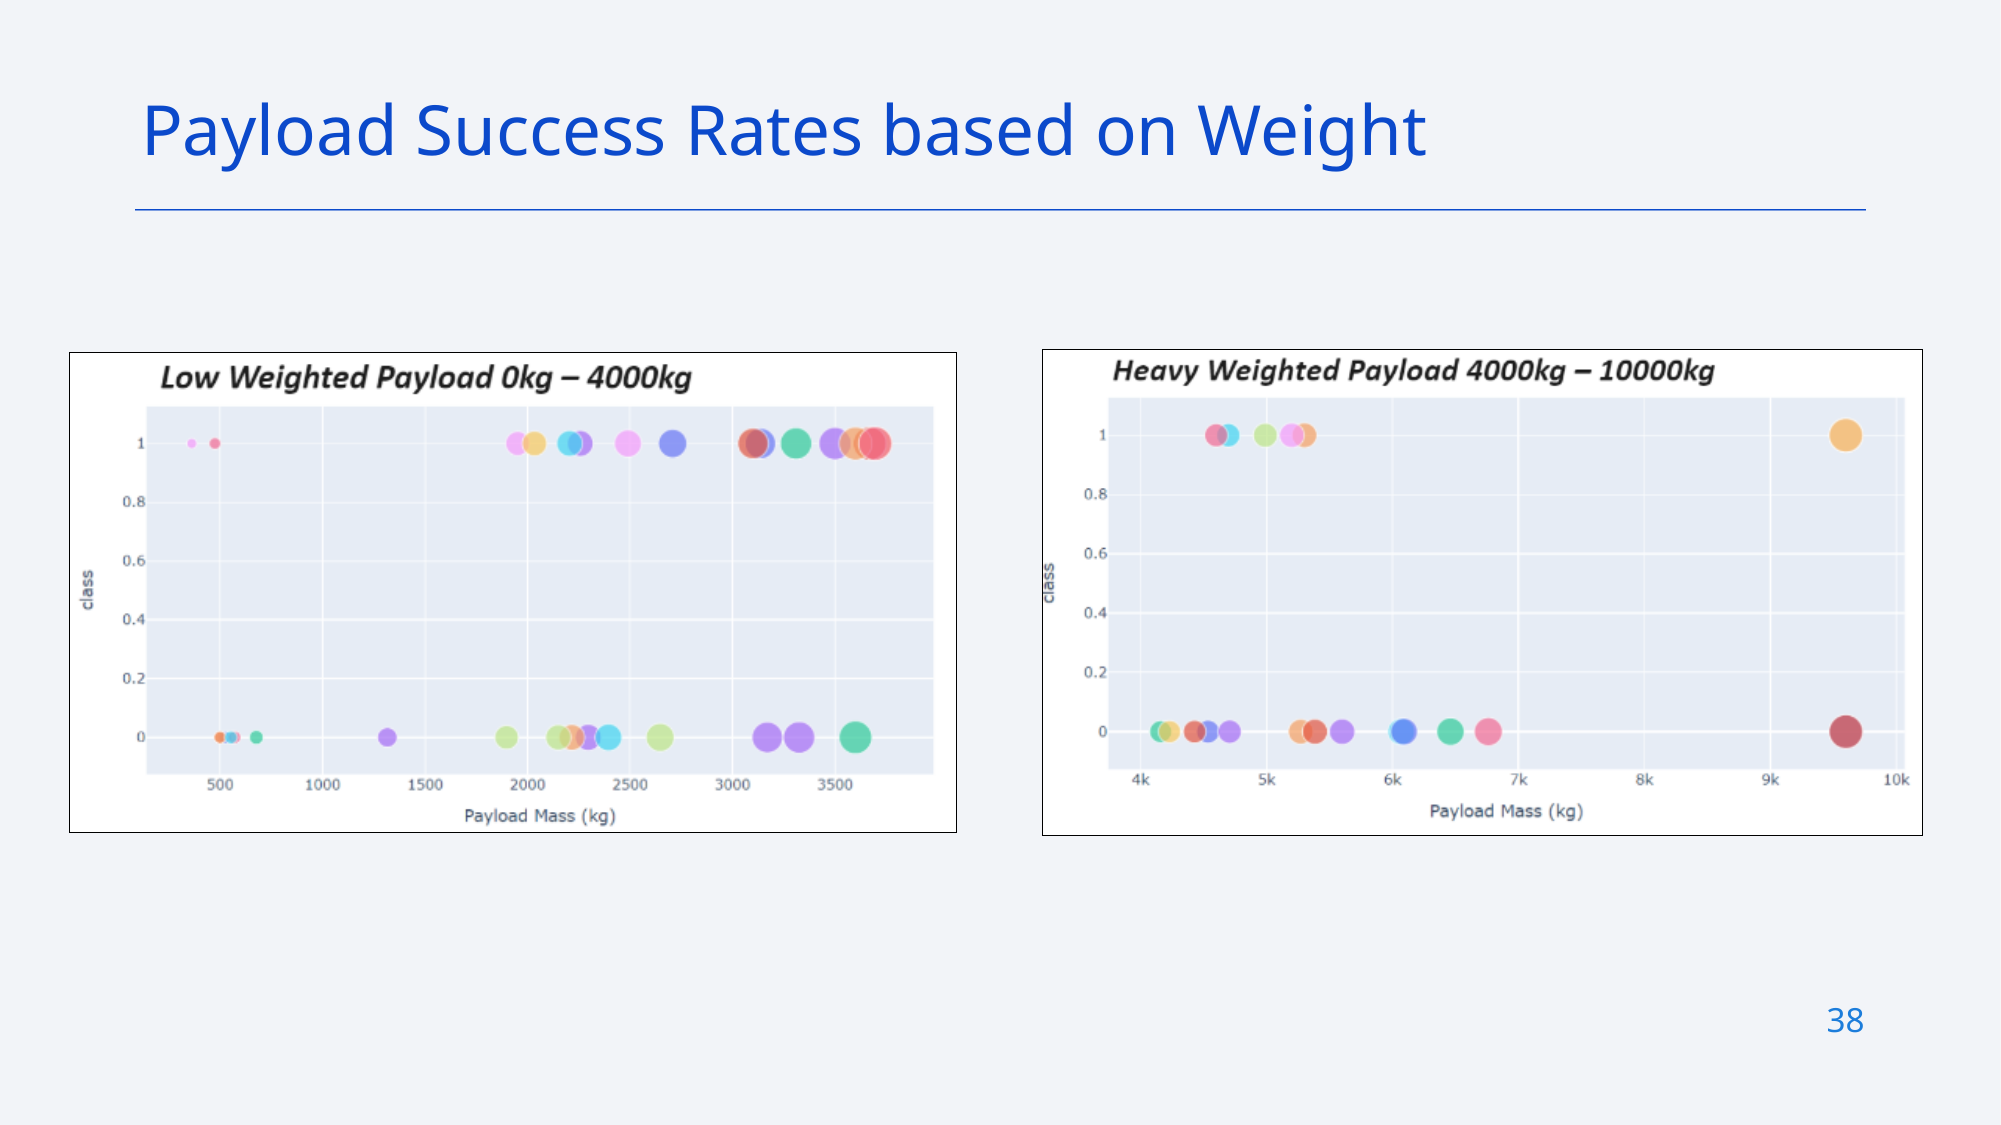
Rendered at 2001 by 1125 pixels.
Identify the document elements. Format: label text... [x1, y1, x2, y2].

text_box Payload Success Rates based on Weight [126, 88, 1852, 179]
slide_number 38 [1429, 988, 1880, 1055]
picture [0, 0, 2001, 1125]
